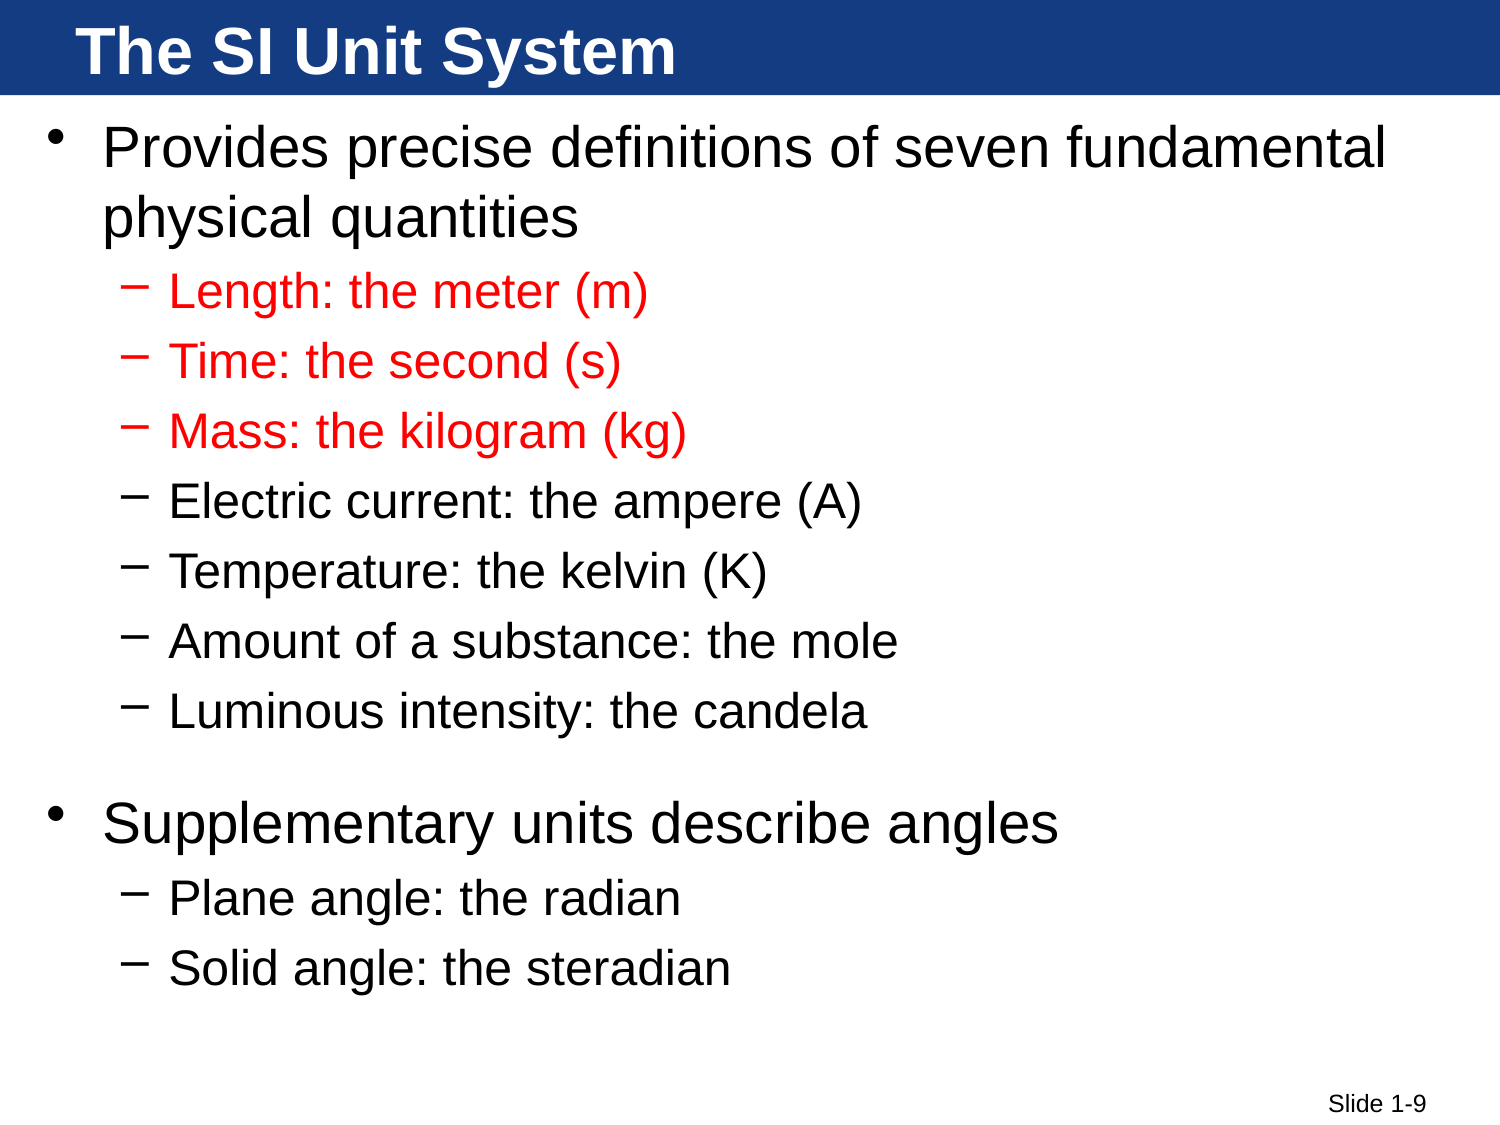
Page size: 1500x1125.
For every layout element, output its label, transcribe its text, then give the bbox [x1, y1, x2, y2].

title The SI Unit System [0, 0, 1500, 96]
list Provides precise definitions of seven fundamental physical quantities Length: the meter (m) Time: the second (s) Mass: the kilogram (kg) Electric current: the ampere (A) Temperature: the kelvin (K) Amount of a substance: the mole Luminous intensity: the candela Supplementary units describe angles Plane angle: the radian Solid angle: the steradian [31, 101, 1474, 1034]
